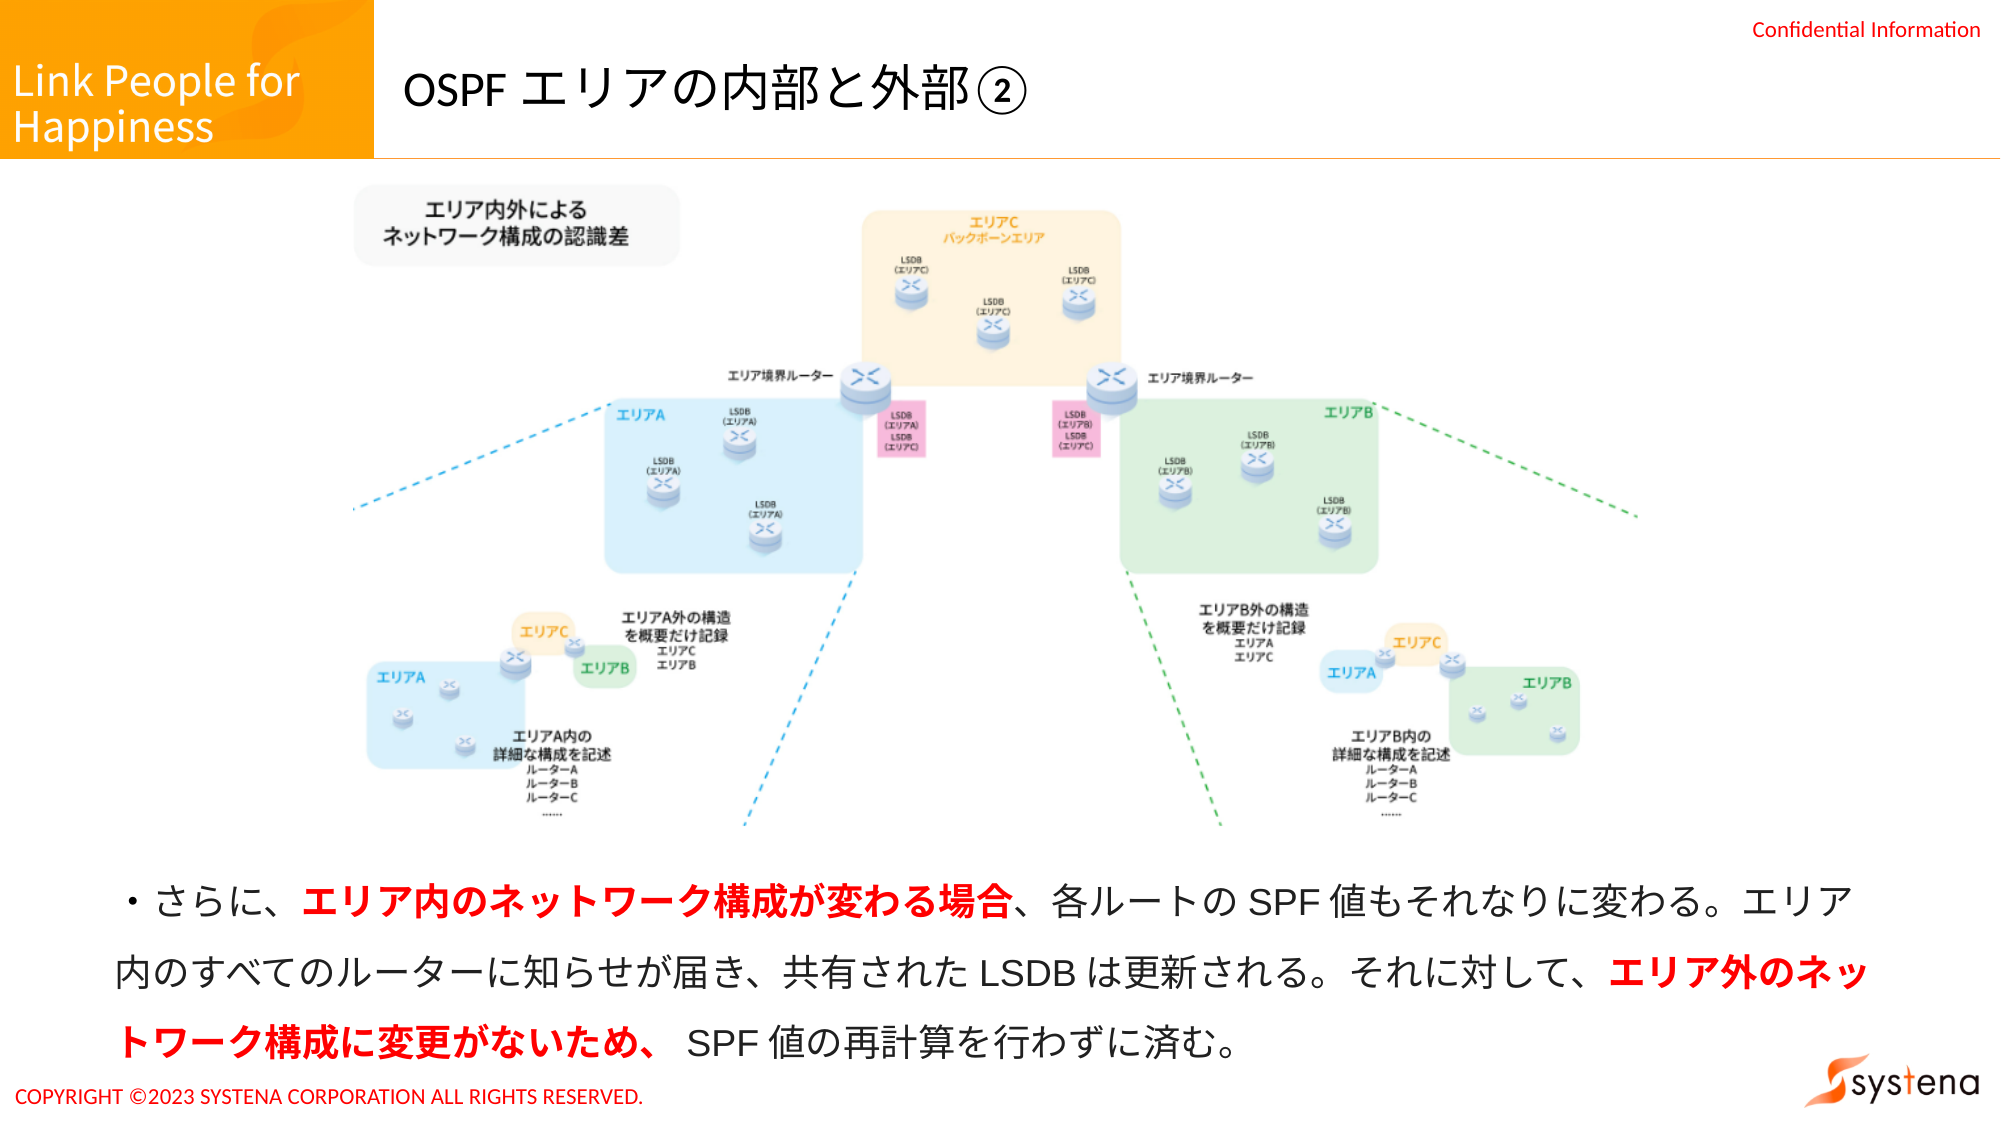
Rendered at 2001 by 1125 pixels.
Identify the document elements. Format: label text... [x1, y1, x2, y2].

list ・さらに、エリア内のネットワーク構成が変わる場合、各ルートのSPF値もそれなりに変わる。エリア内のすべてのルーターに知らせが届き、共有されたLSDBは更新される。それに対して、エリア外のネットワーク構成に変更がないため、SPF値の再計算を行わずに済む。 [99, 844, 1900, 1087]
picture [0, 0, 374, 159]
picture [1804, 1049, 1981, 1108]
title OSPFエリアの内部と外部② [388, 28, 1916, 145]
picture [352, 179, 1648, 830]
